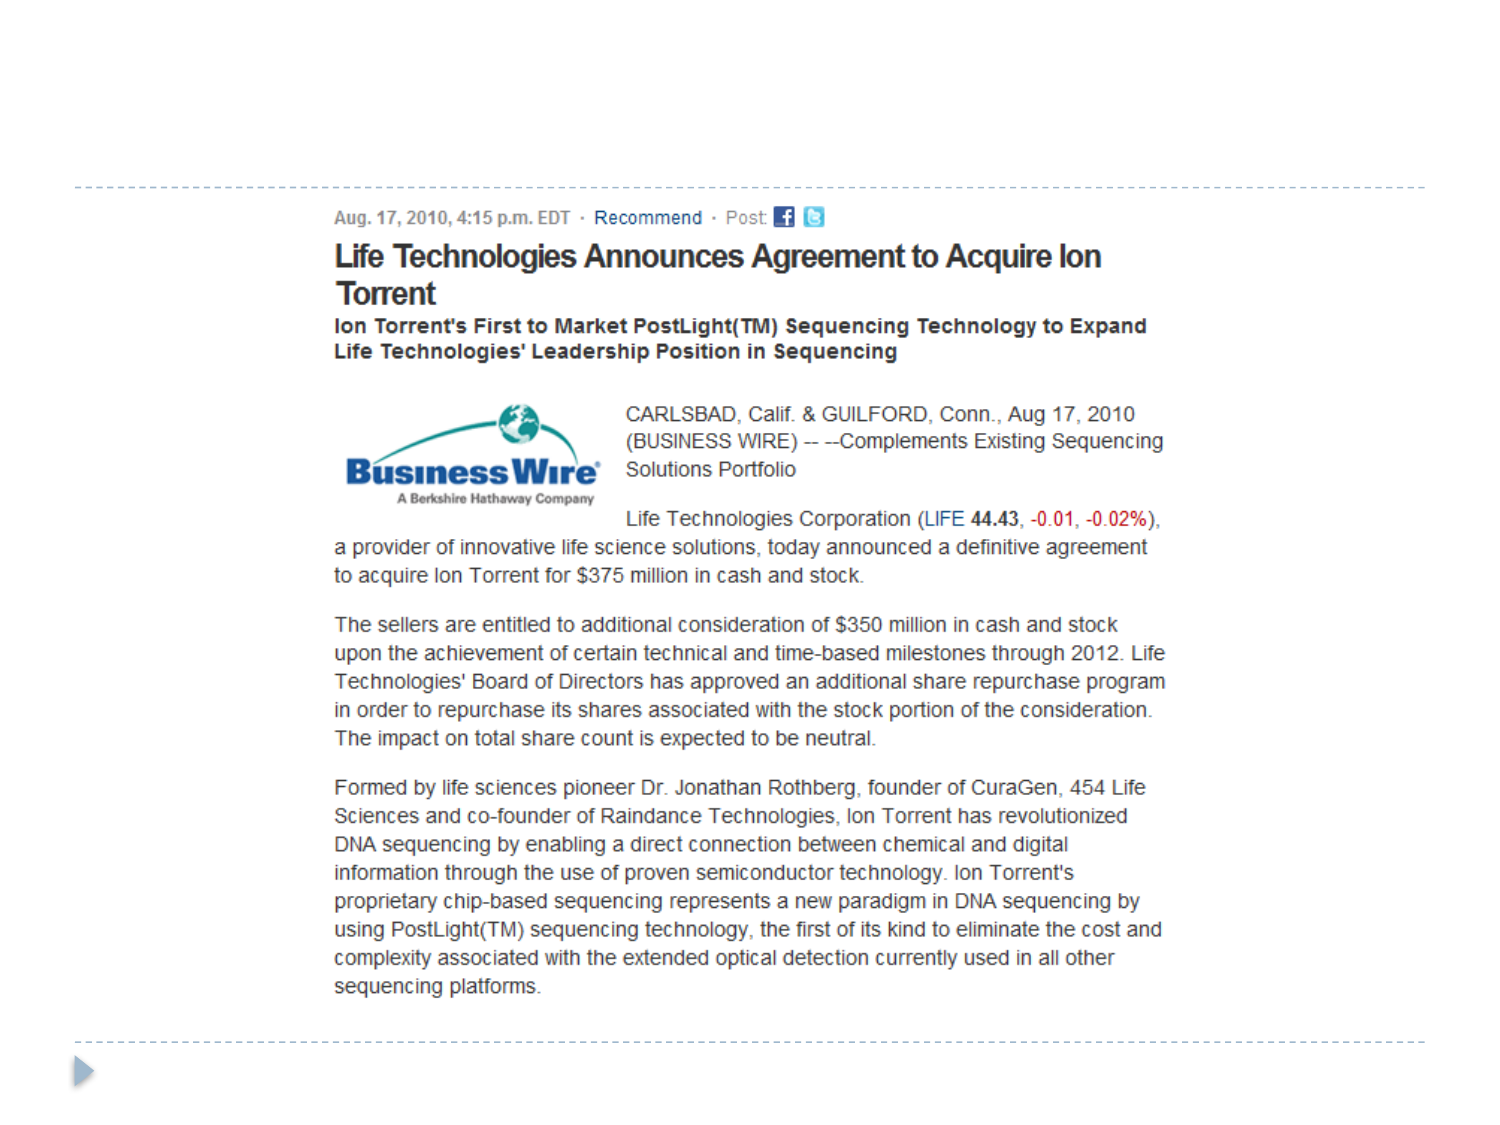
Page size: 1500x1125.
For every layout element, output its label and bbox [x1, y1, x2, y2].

list [327, 199, 1173, 1011]
